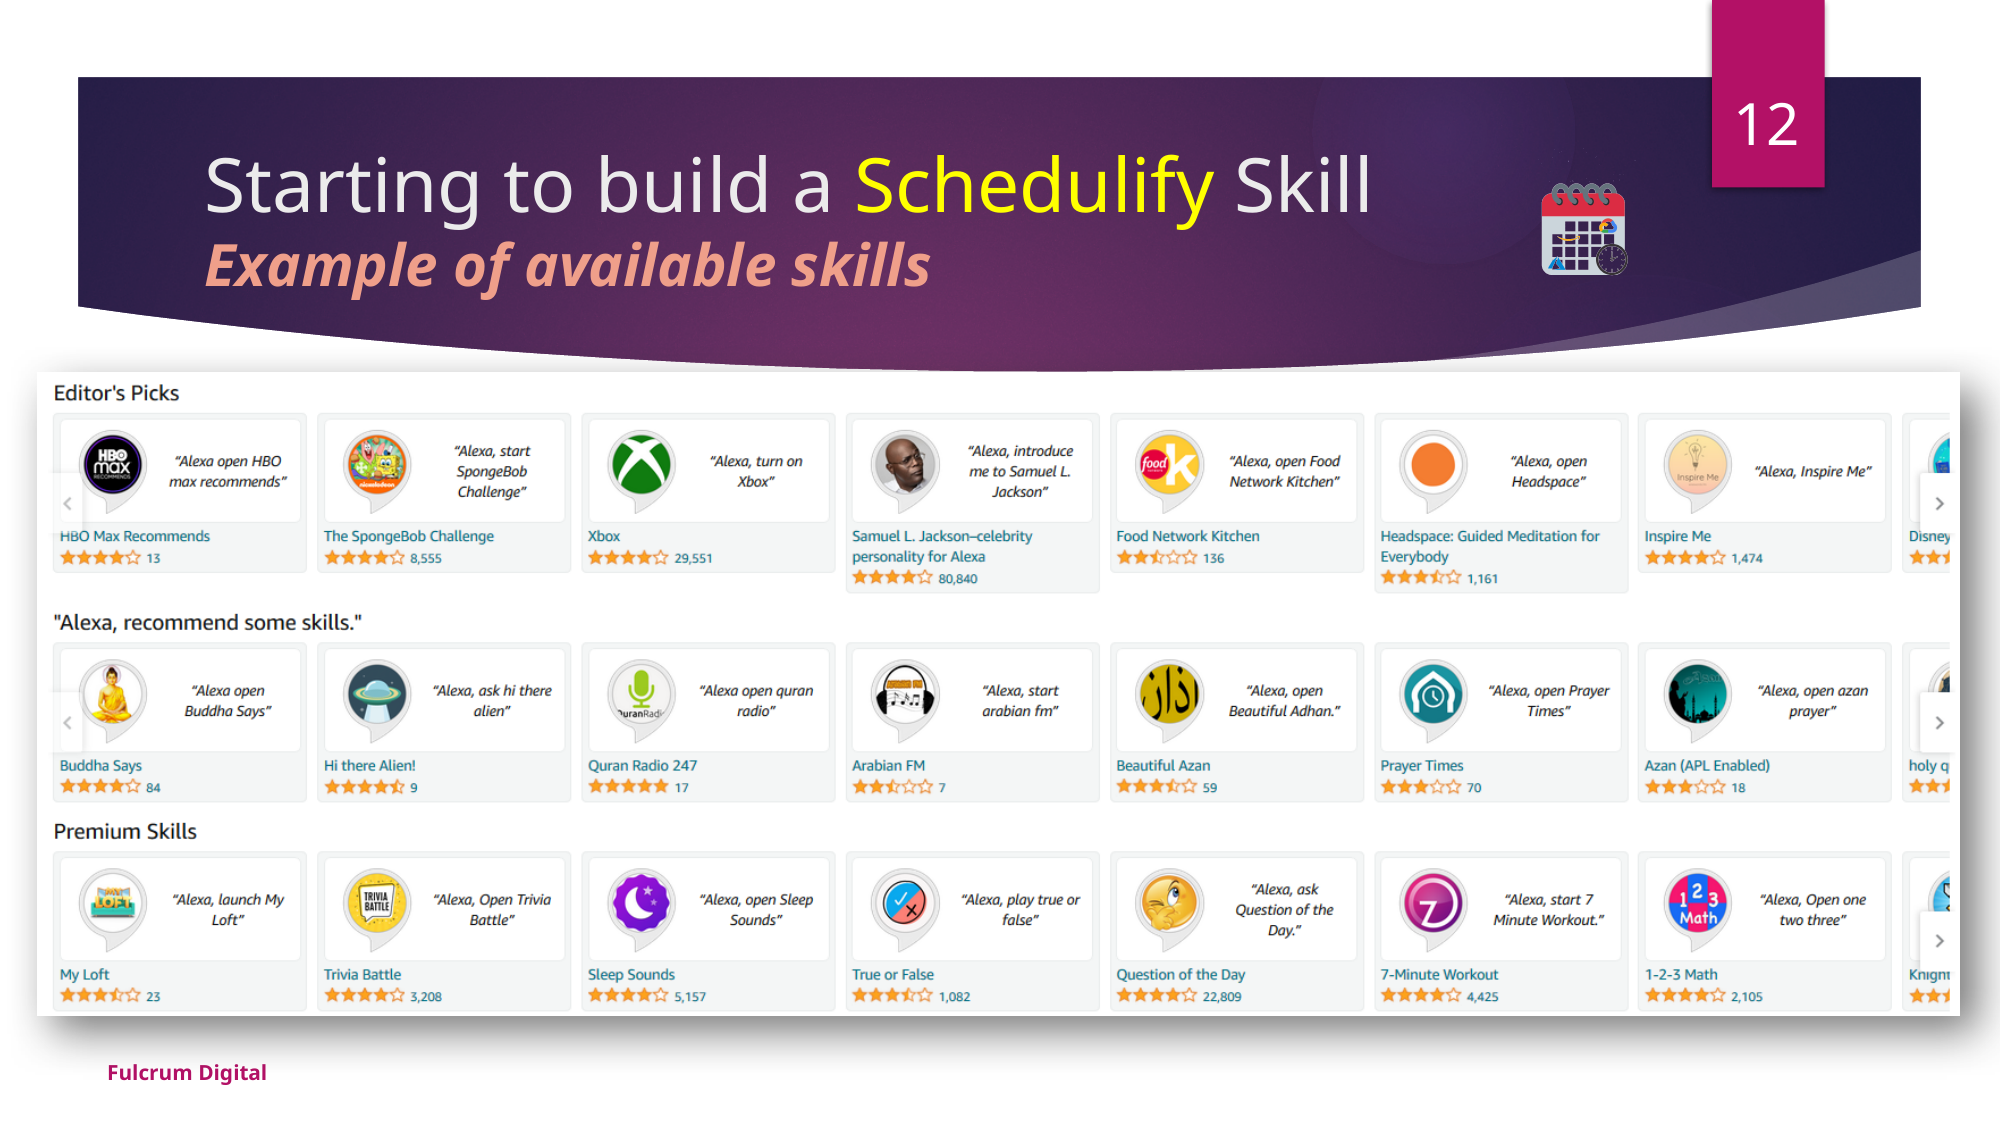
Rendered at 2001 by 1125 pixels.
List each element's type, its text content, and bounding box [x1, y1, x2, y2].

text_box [1512, 140, 1663, 276]
picture [37, 372, 1960, 1016]
slide_number 12 [1698, 48, 1836, 175]
footer Fulcrum Digital [92, 1066, 726, 1099]
title Starting to build a Schedulify Skill Example of available skills [189, 159, 1506, 276]
